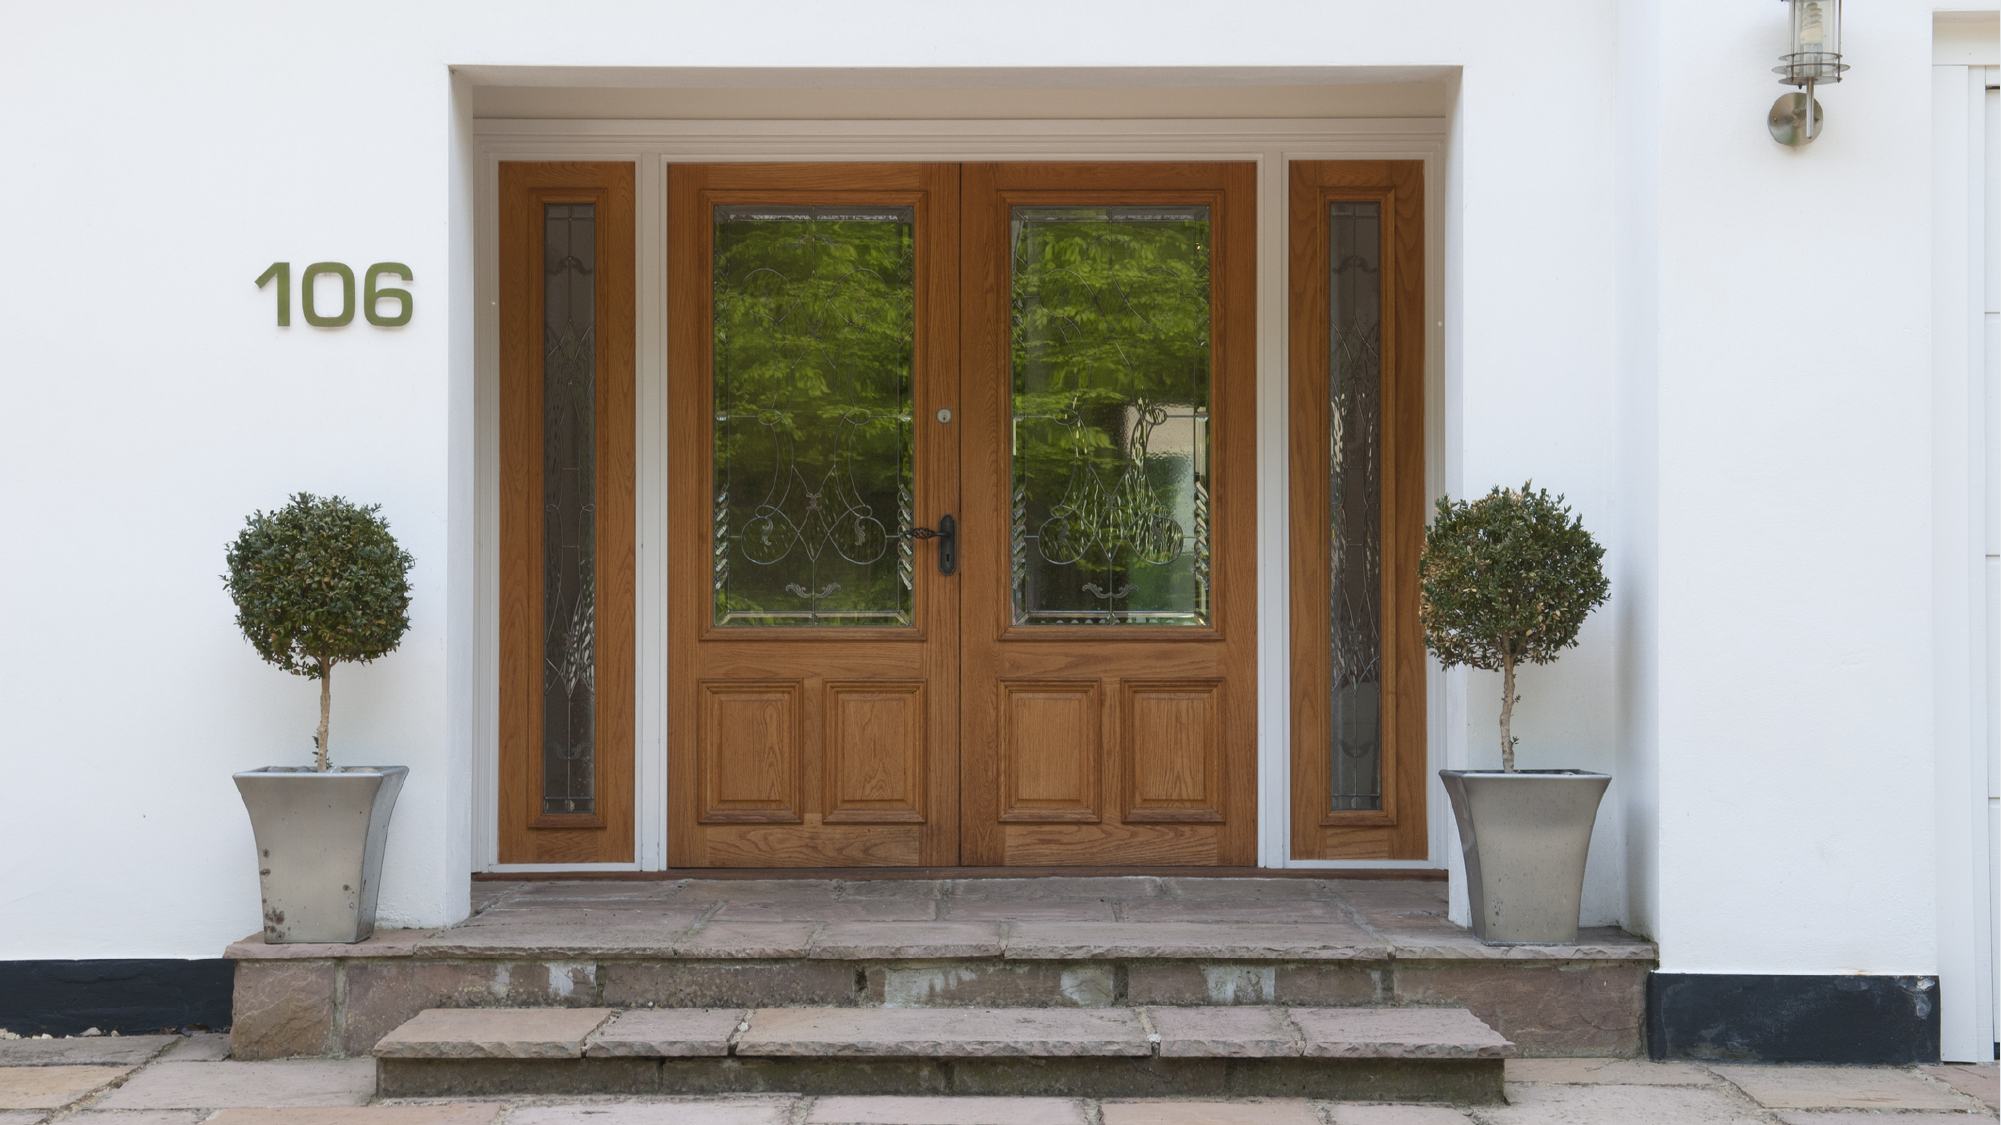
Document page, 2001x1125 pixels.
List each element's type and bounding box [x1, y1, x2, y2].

list [0, 0, 2000, 1125]
